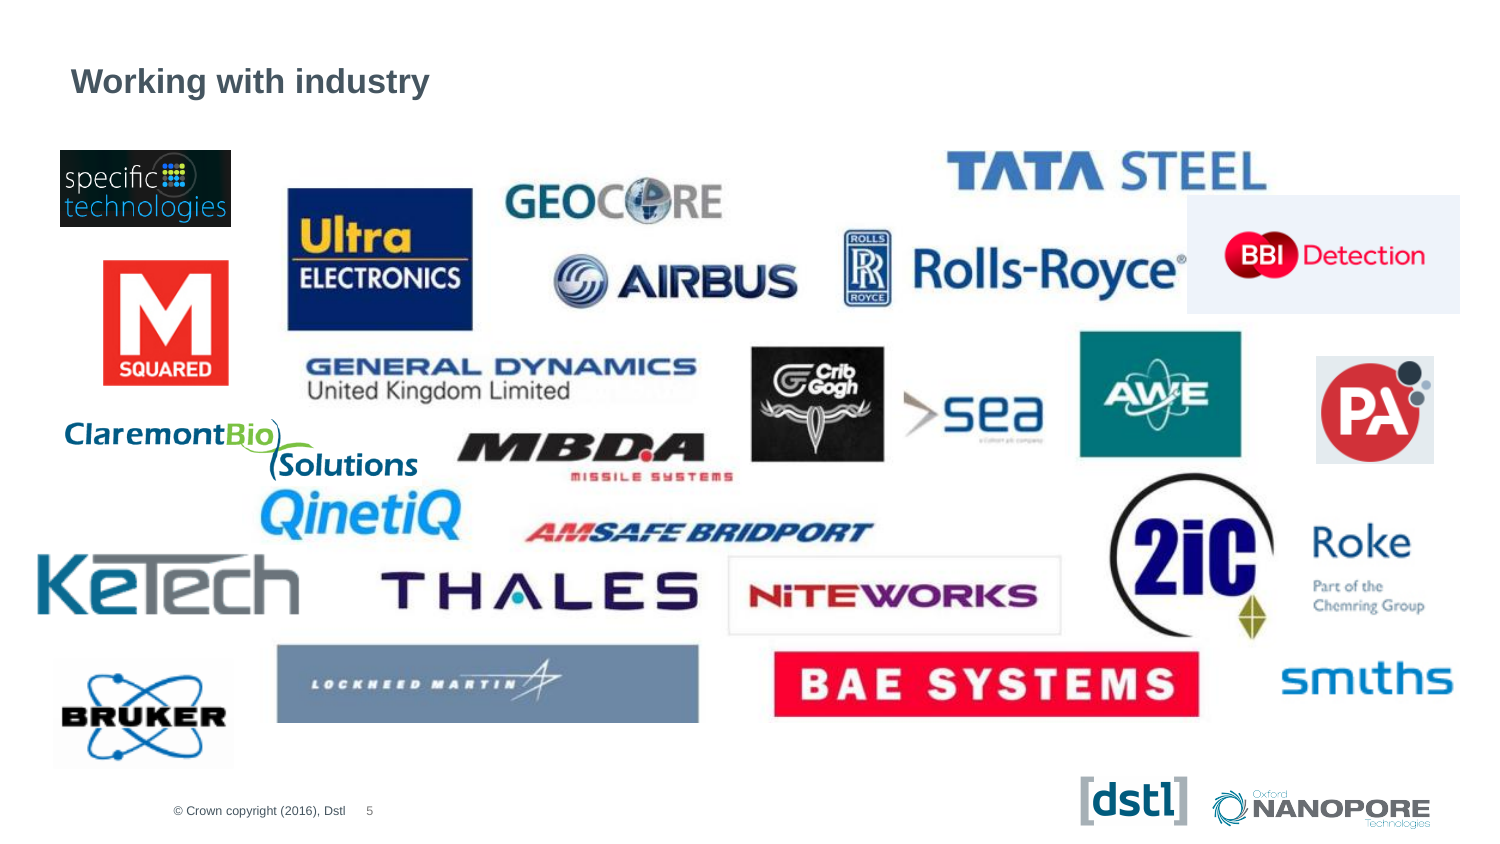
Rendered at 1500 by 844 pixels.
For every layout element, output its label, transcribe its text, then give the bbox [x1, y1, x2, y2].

picture [1212, 790, 1229, 806]
picture [53, 657, 234, 770]
picture [1316, 356, 1434, 464]
picture [1220, 798, 1241, 819]
title Working with industry [70, 59, 1430, 101]
picture [100, 256, 234, 390]
picture [1212, 790, 1430, 829]
picture [60, 149, 231, 227]
picture [27, 149, 1460, 724]
picture [1080, 776, 1188, 826]
picture [1303, 516, 1429, 623]
